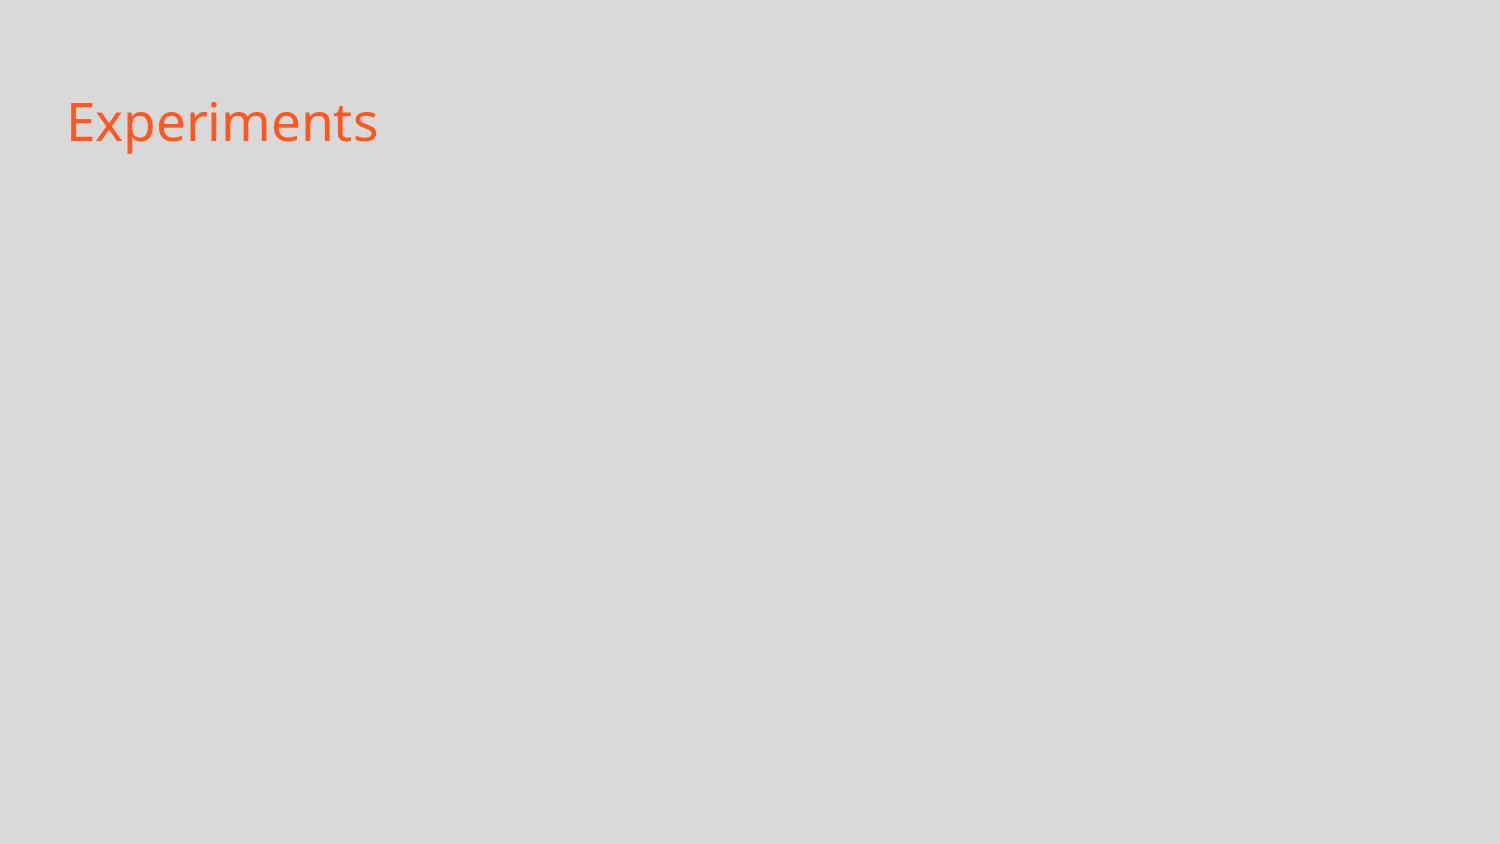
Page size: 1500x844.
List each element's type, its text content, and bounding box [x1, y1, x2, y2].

title Experiments [51, 72, 1449, 167]
